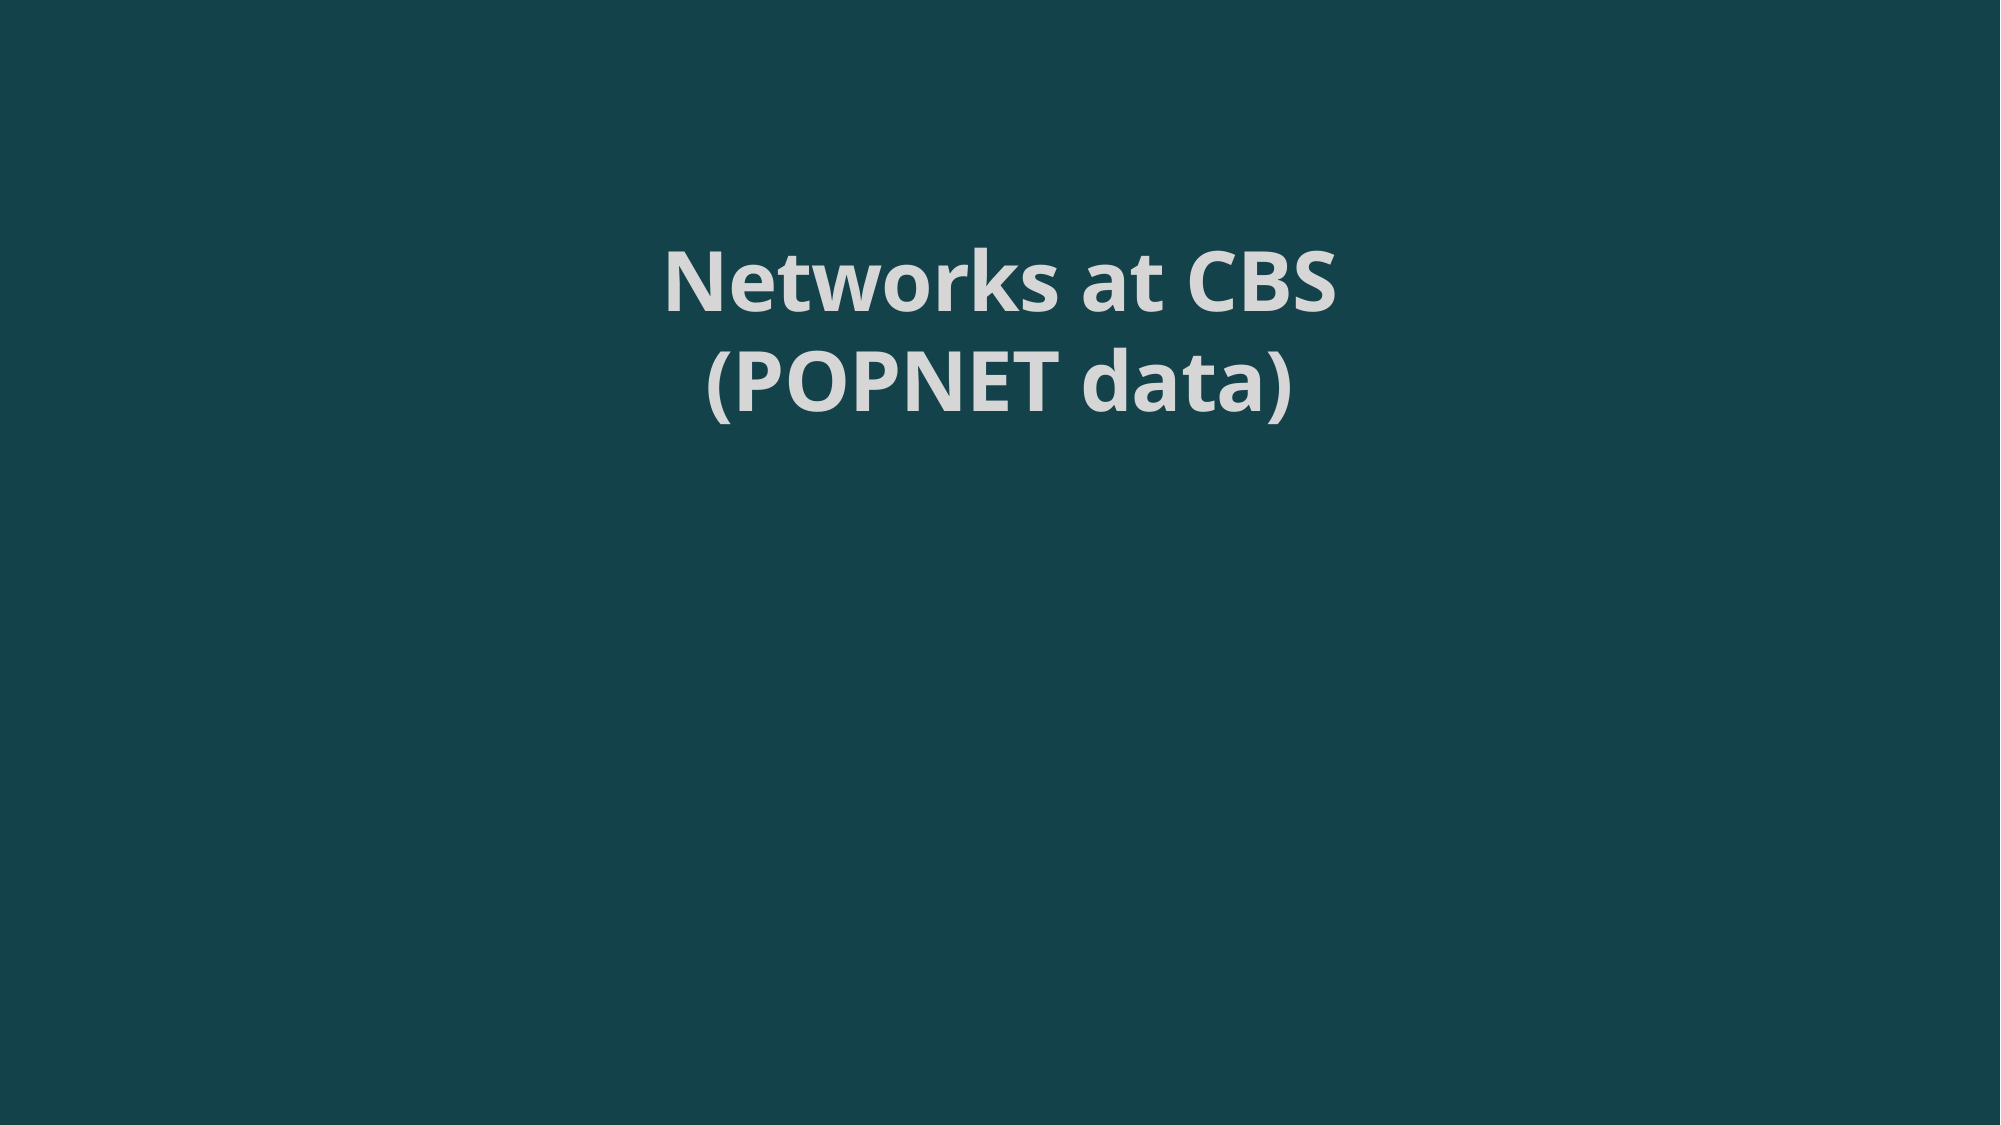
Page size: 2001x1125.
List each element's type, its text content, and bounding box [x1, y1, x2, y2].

title Networks at CBS (POPNET data) [250, 226, 1750, 429]
